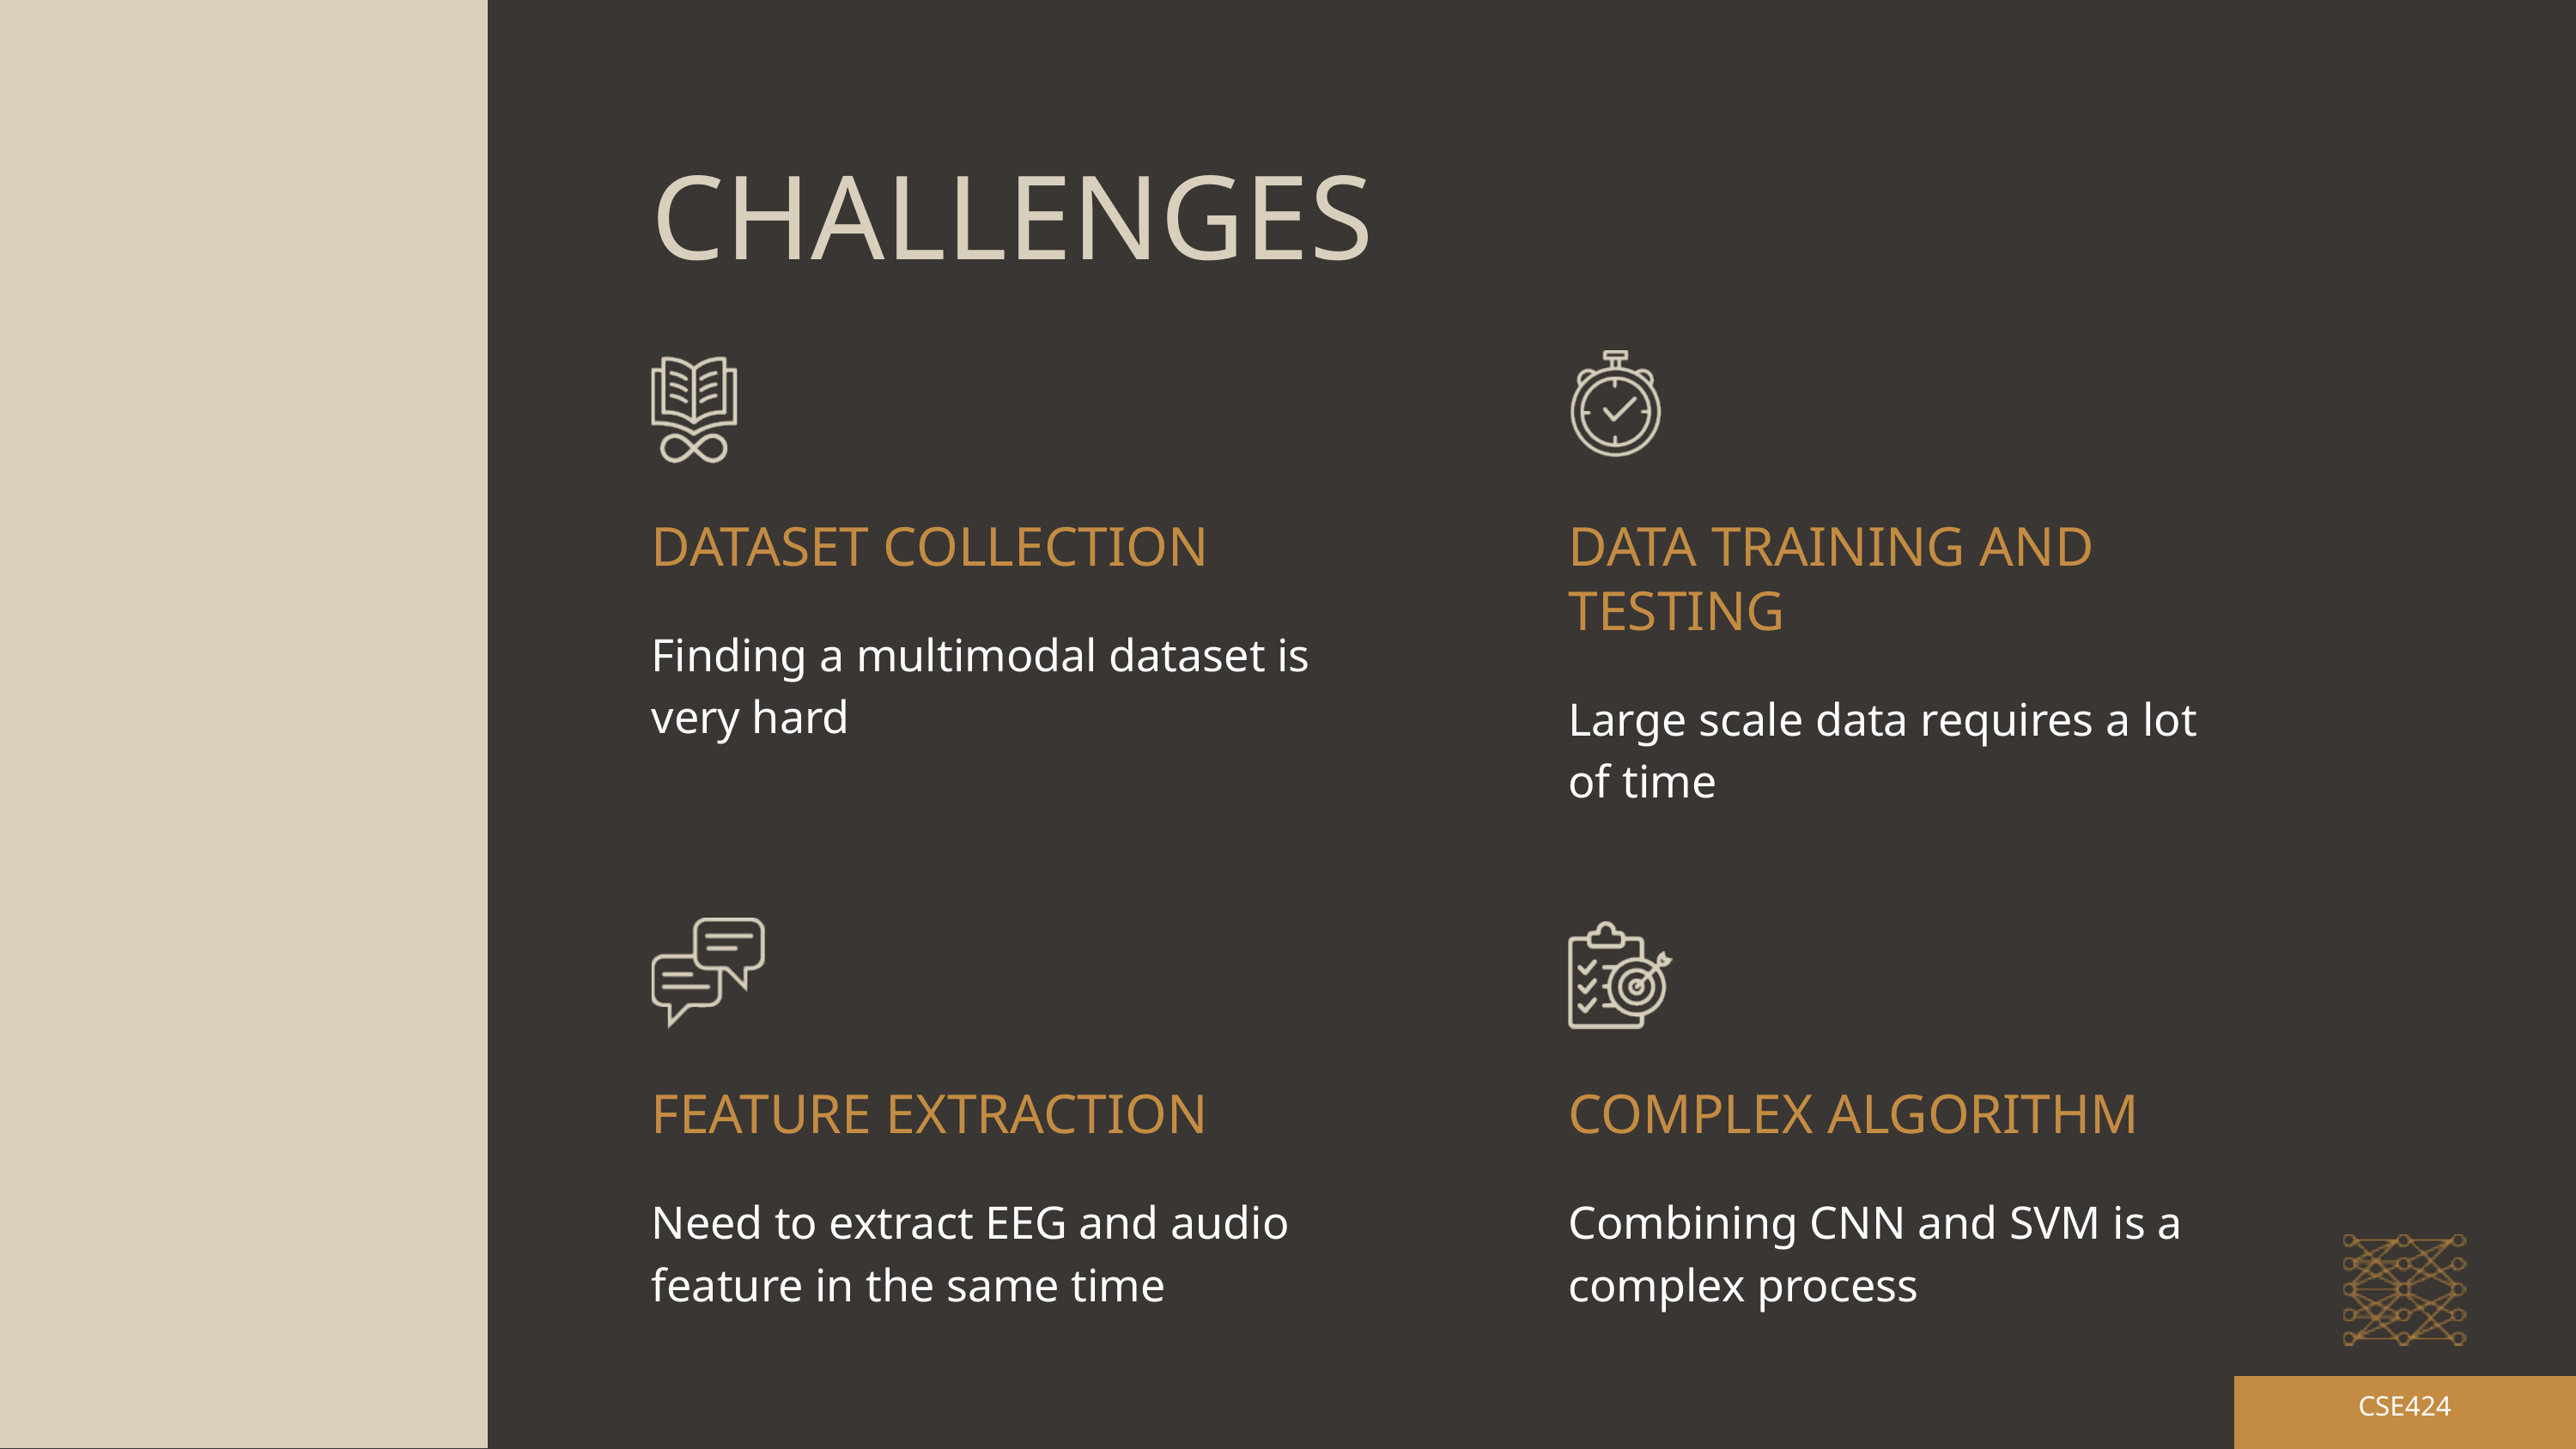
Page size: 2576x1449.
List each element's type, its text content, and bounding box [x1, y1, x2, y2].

text_box [651, 918, 765, 1029]
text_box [0, 0, 489, 1449]
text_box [1568, 1082, 2247, 1304]
text_box [1568, 350, 1662, 461]
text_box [651, 513, 1330, 737]
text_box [651, 1082, 1330, 1304]
text_box [1568, 921, 1673, 1029]
text_box CHALLENGES [651, 143, 2234, 283]
text_box [651, 356, 738, 464]
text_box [1568, 513, 2247, 801]
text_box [2233, 1375, 2576, 1449]
text_box [2343, 1234, 2467, 1346]
